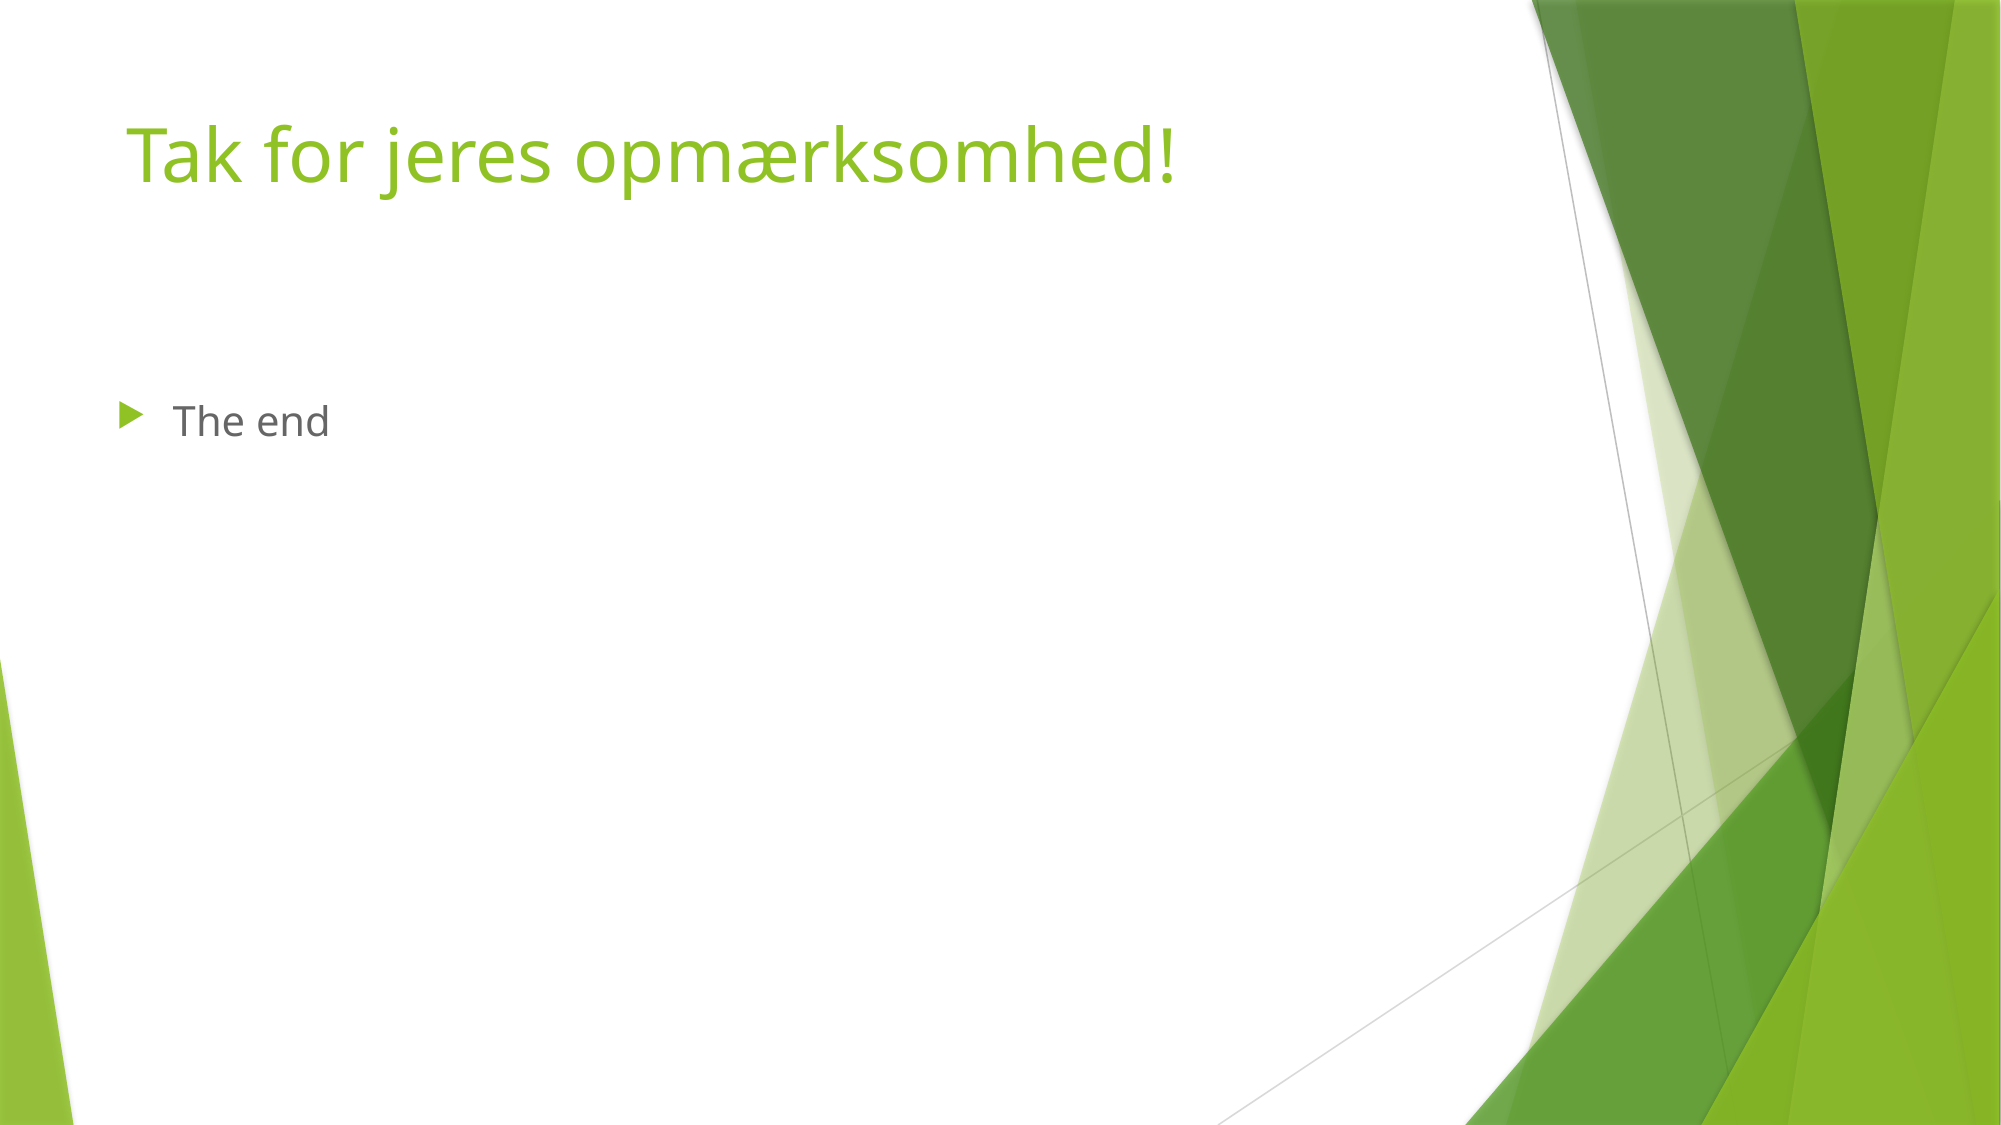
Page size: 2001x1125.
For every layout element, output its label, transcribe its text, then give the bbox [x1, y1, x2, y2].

list The end [101, 387, 441, 492]
title Tak for jeres opmærksomhed! [111, 99, 1522, 317]
